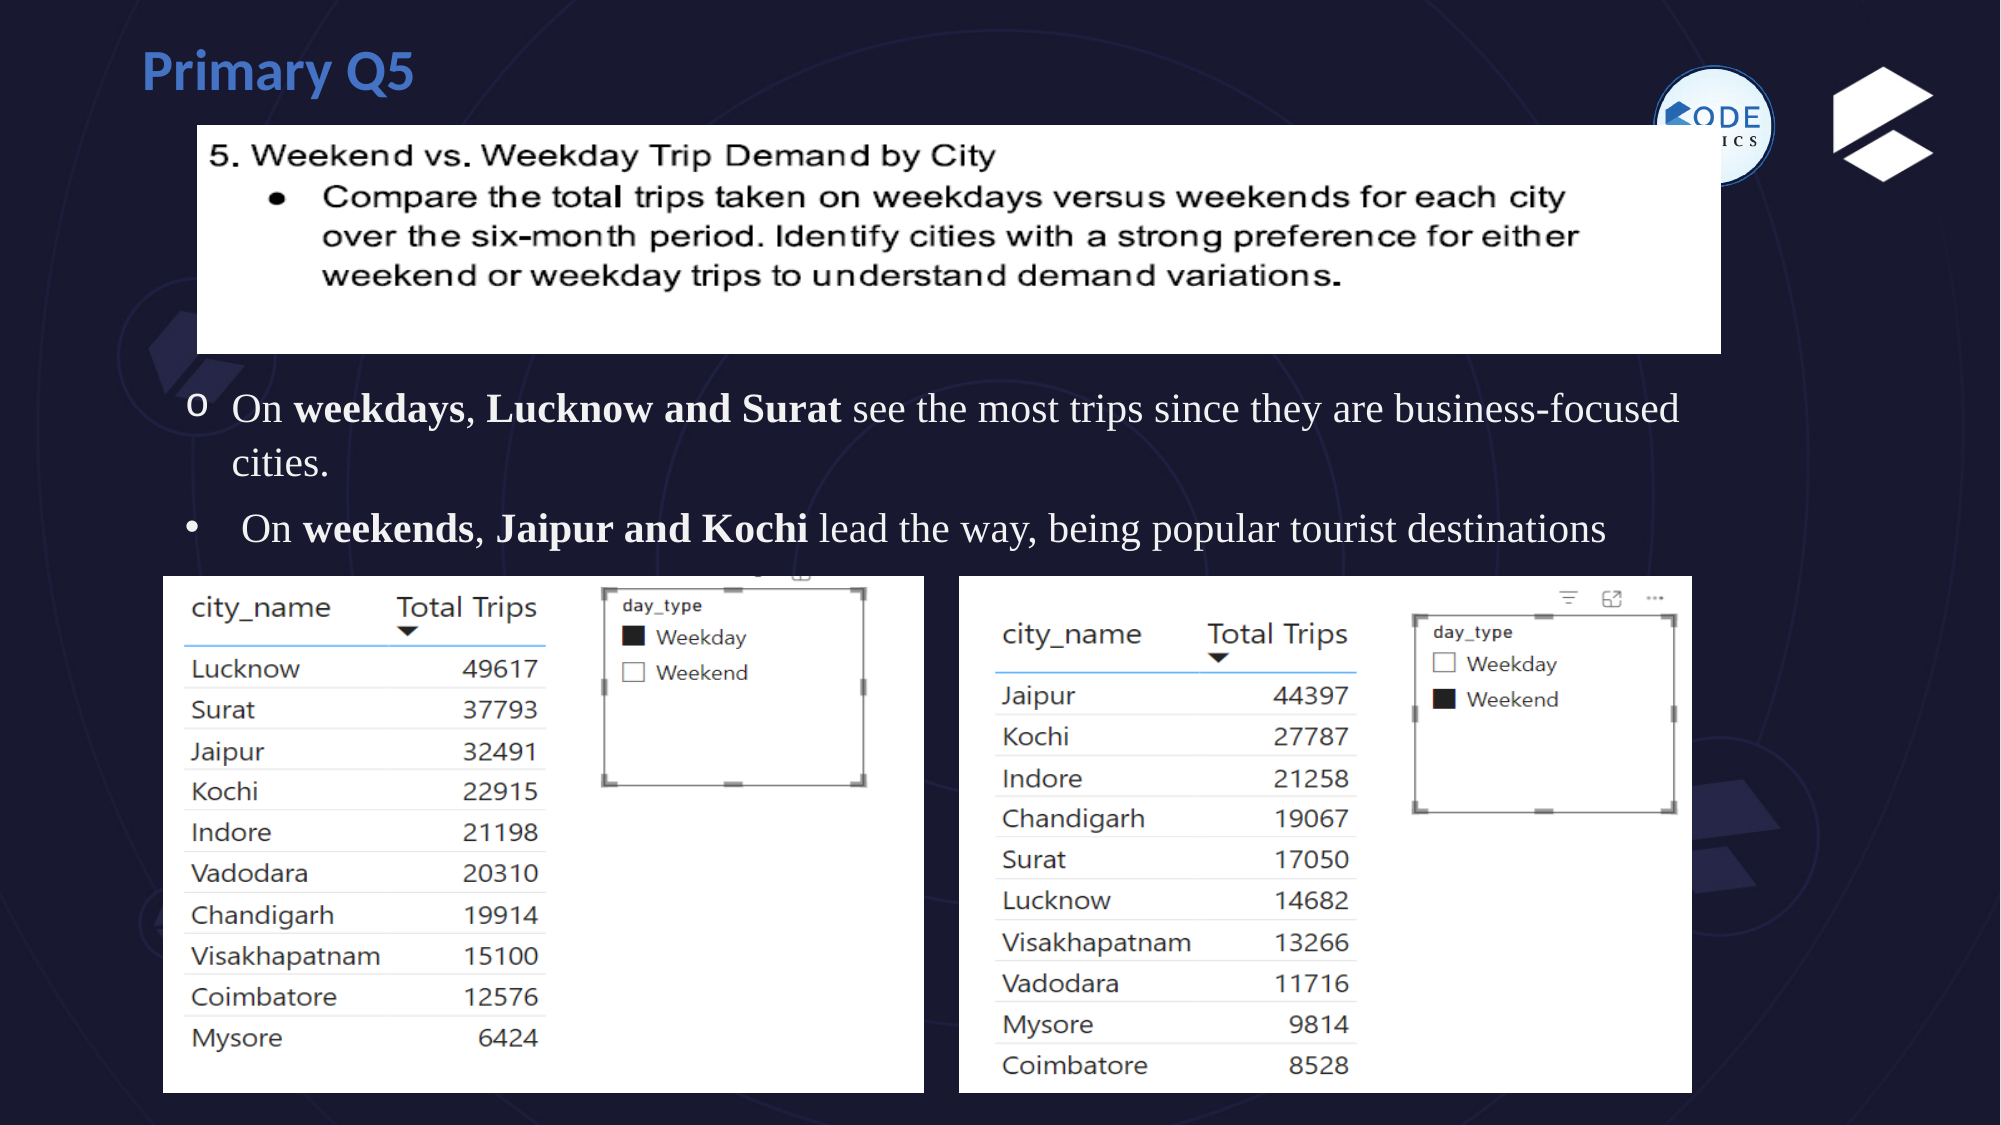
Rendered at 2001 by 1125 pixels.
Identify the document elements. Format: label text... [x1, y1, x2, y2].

title Primary Q5 [127, 31, 959, 111]
text_box On weekdays, Lucknow and Surat see the most trips since they are business-focused cities. On weekends, Jaipur and Kochi lead the way, being popular tourist destinations [95, 369, 1780, 559]
picture [0, 0, 2001, 1125]
